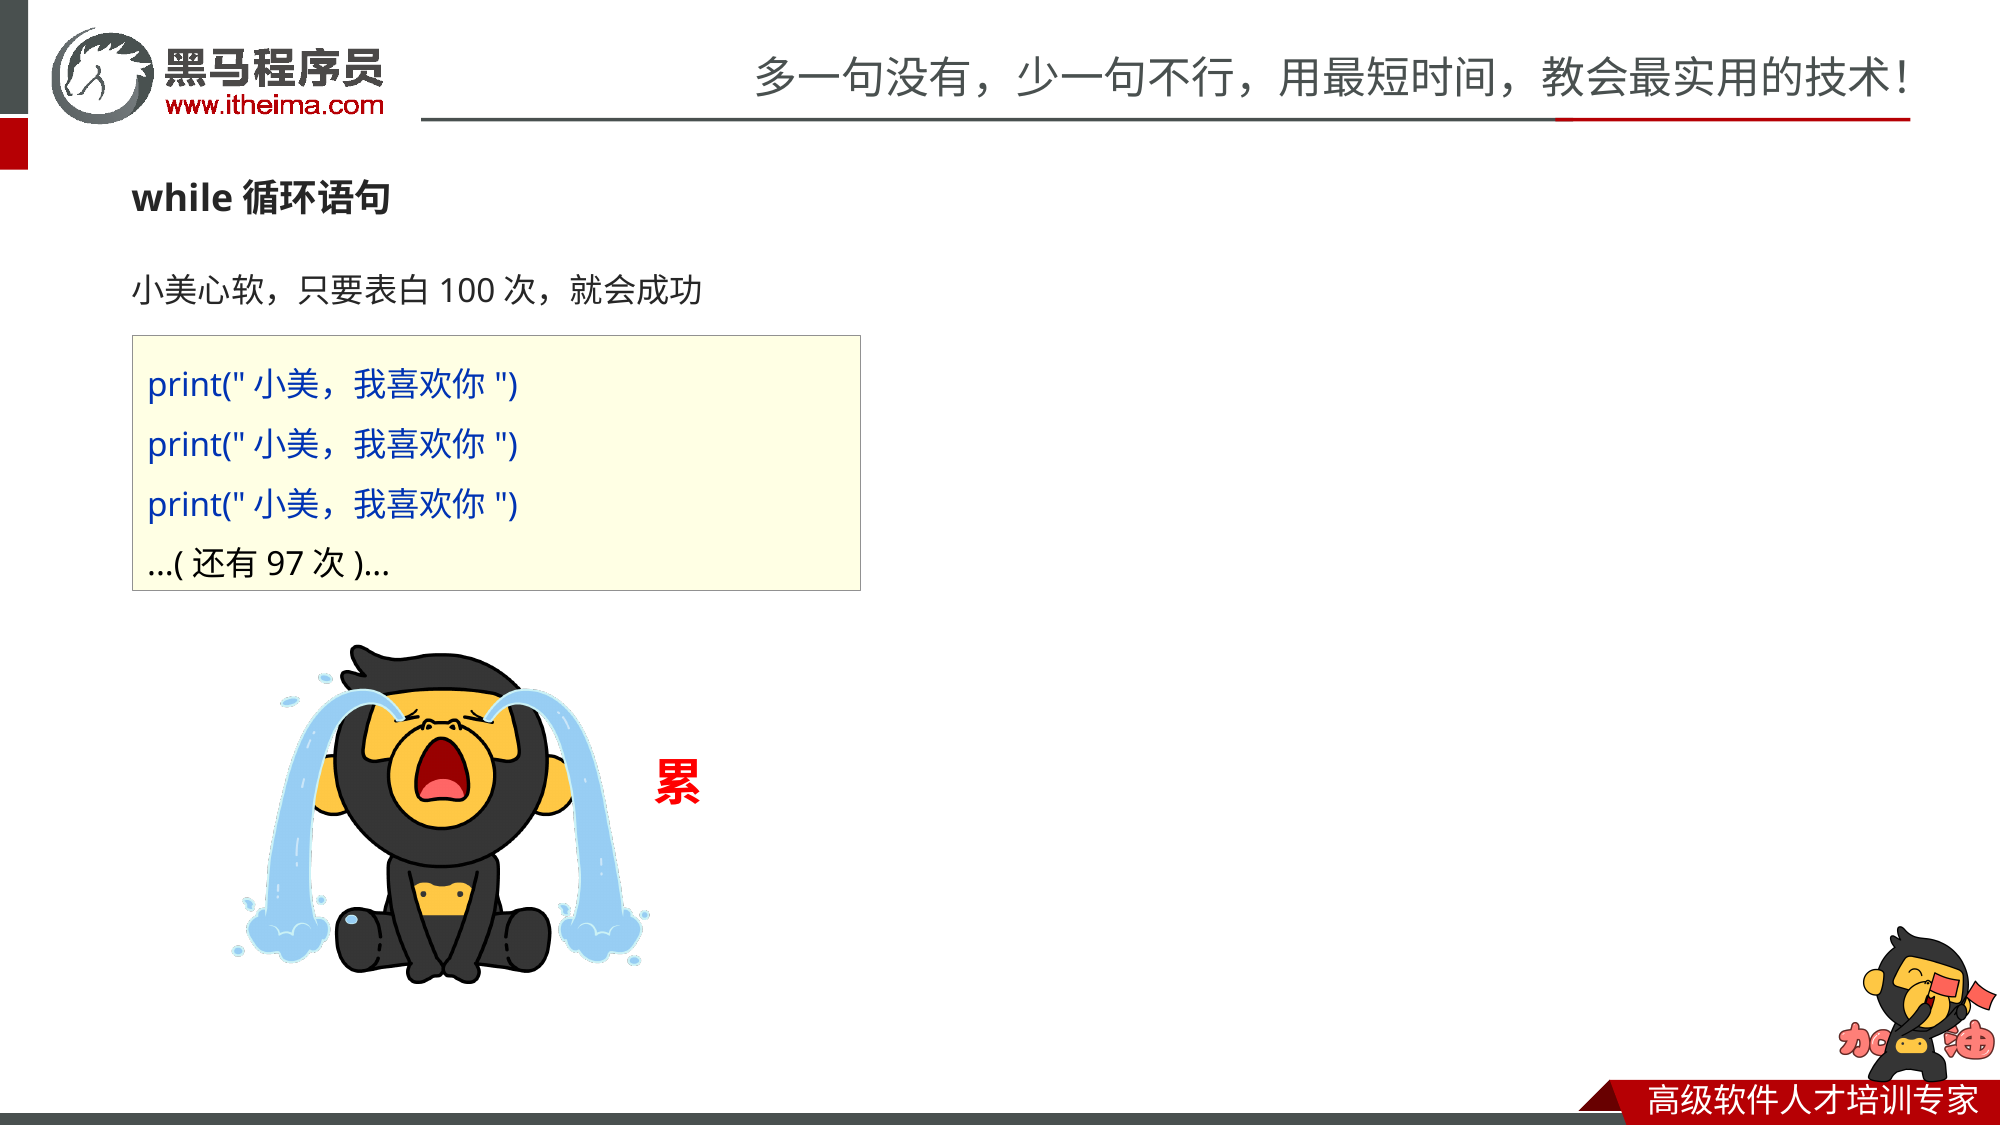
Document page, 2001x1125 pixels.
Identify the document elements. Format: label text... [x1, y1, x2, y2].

text_box print("小美，我喜欢你") print("小美，我喜欢你") print("小美，我喜欢你") ...(还有97次)... [132, 335, 860, 590]
list 小美心软，只要表白100次，就会成功 [116, 242, 1880, 935]
text_box 累 [658, 743, 719, 819]
picture [1831, 919, 2000, 1089]
picture [50, 26, 384, 125]
list while循环语句 [116, 154, 1880, 239]
picture [226, 585, 654, 1013]
